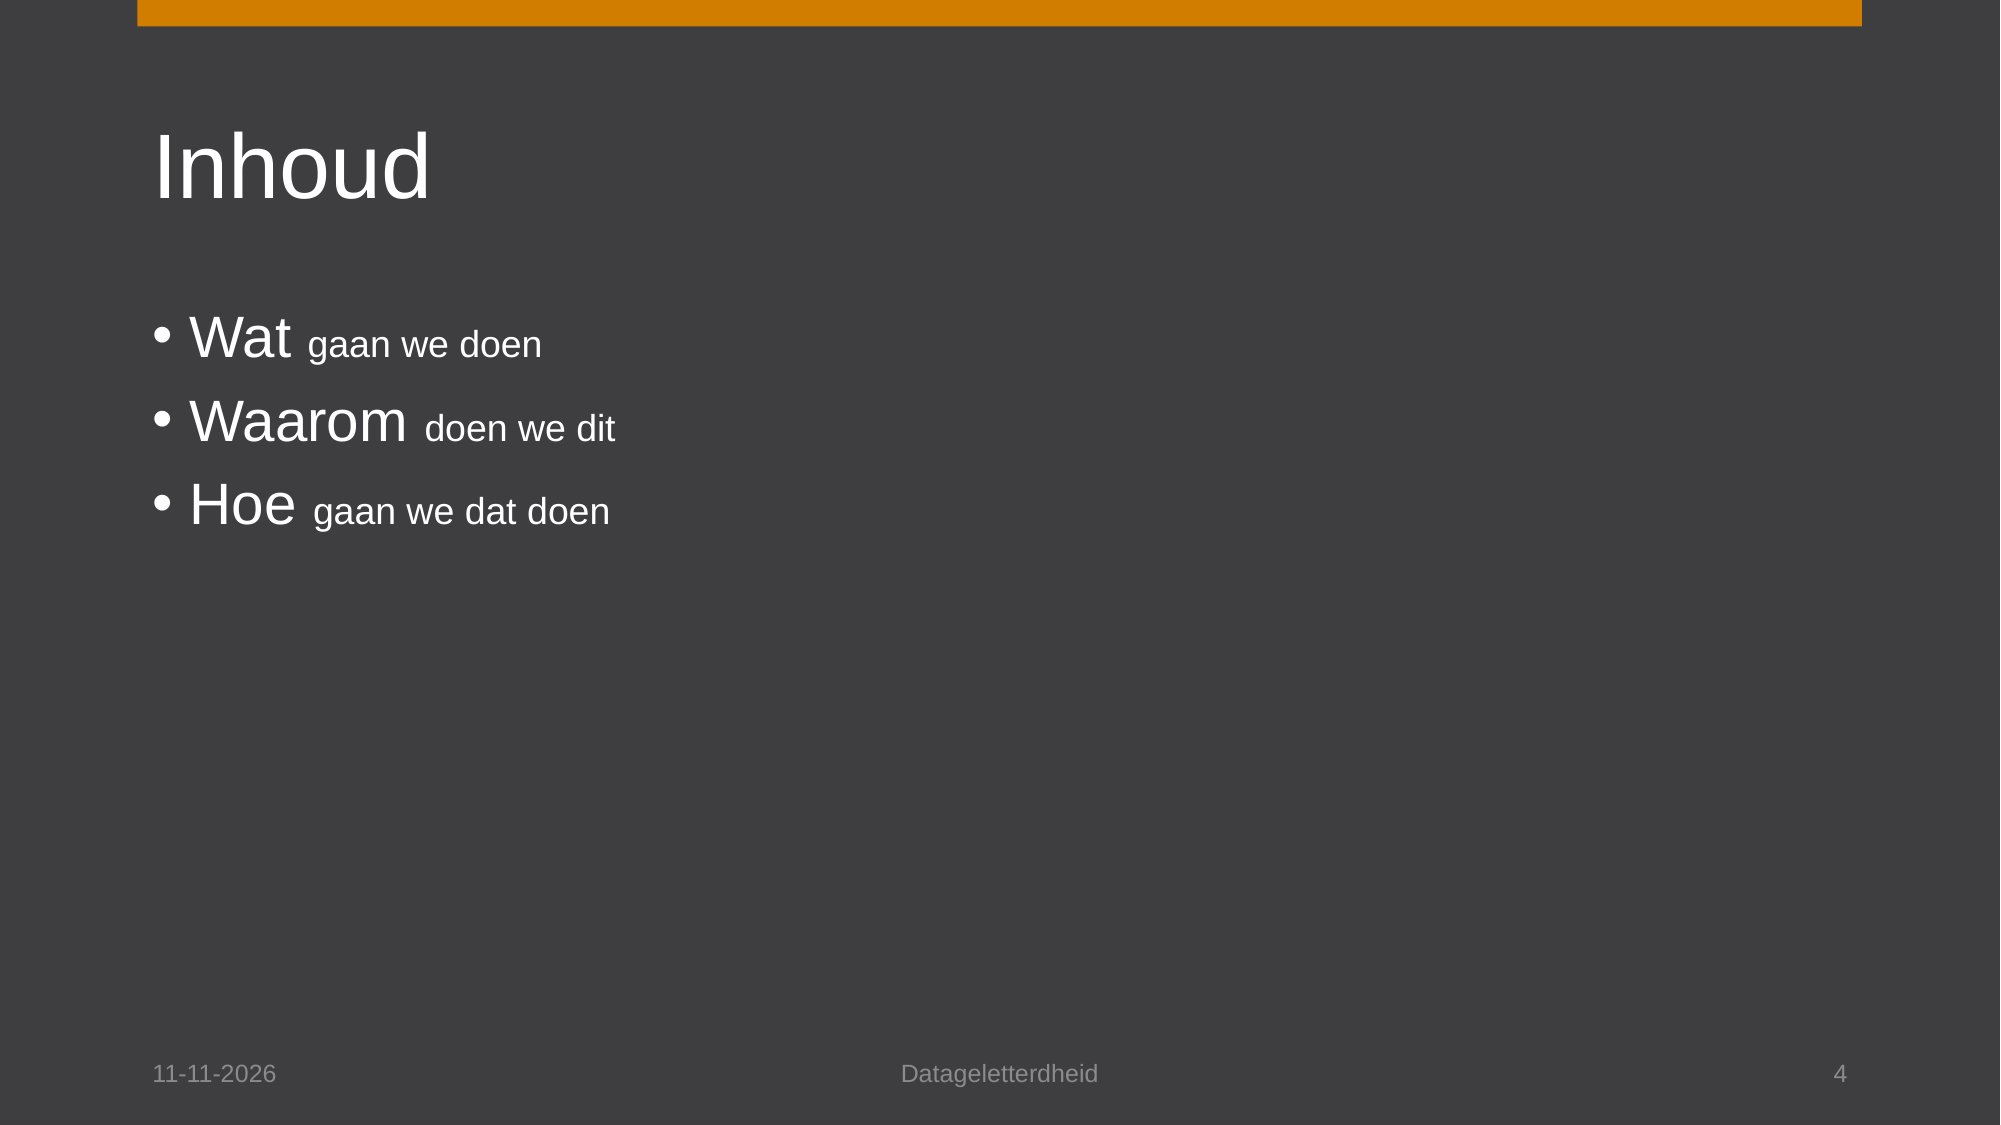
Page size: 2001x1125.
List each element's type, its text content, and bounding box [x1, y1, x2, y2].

footer Datageletterdheid [662, 1042, 1338, 1103]
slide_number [137, 1042, 588, 1103]
list Wat gaan we doen Waarom doen we dit Hoe gaan we dat doen [137, 299, 988, 1014]
slide_number 4 [1412, 1042, 1863, 1103]
title Inhoud [137, 59, 1863, 278]
